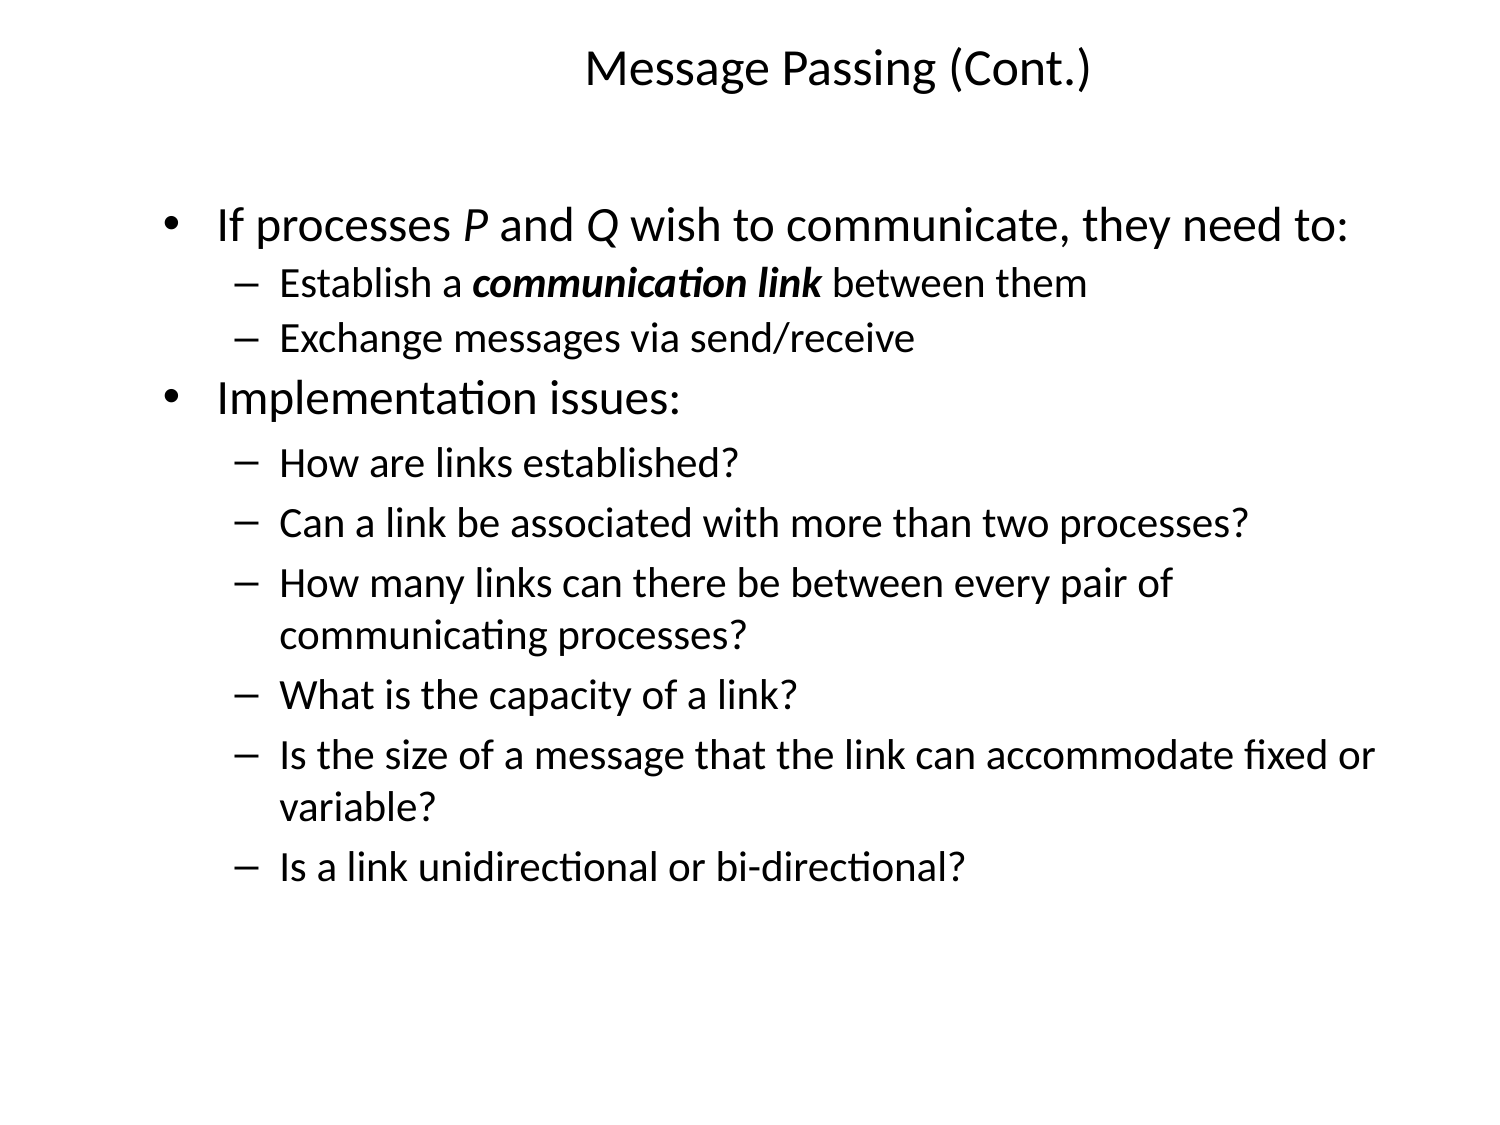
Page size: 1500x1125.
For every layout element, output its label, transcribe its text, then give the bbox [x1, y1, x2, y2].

title Message Passing (Cont.) [163, 17, 1500, 113]
list If processes P and Q wish to communicate, they need to: Establish a communication link between them Exchange messages via send/receive Implementation issues: How are links established? Can a link be associated with more than two processes? How many links can there be between every pair of communicating processes? What is the capacity of a link? Is the size of a message that the link can accommodate fixed or variable? Is a link unidirectional or bi-directional? [147, 166, 1411, 910]
